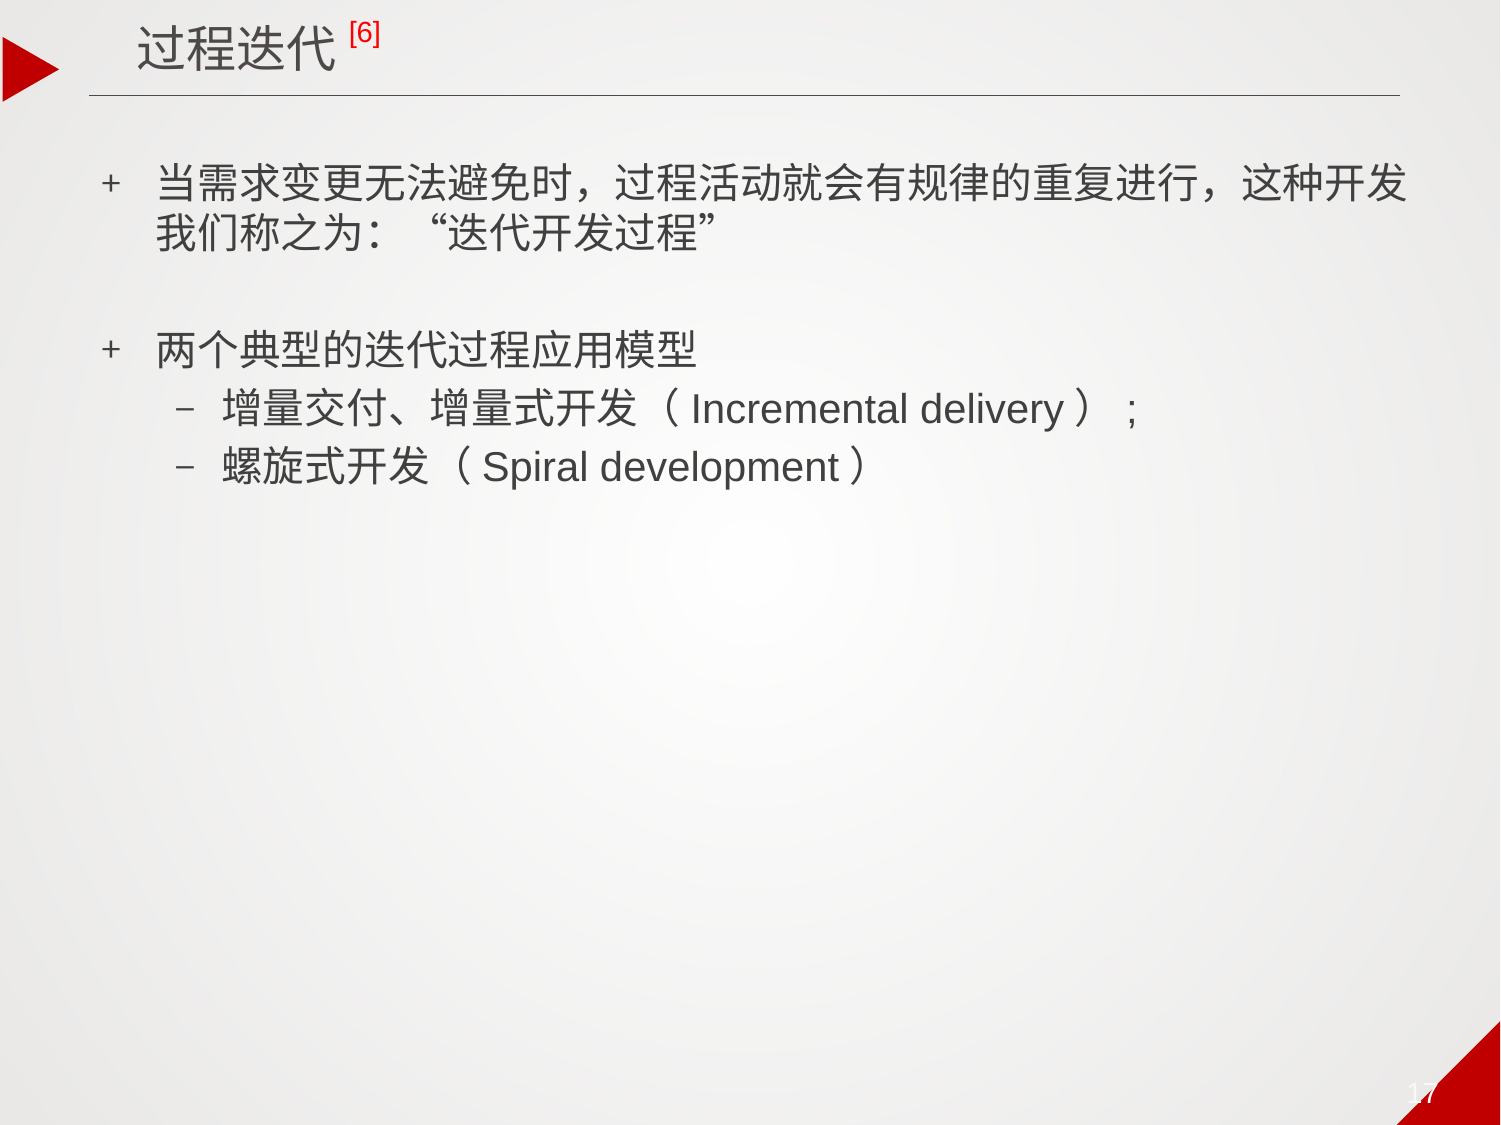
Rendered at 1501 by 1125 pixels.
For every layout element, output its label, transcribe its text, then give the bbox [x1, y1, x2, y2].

text_box 过程迭代[6] [122, 5, 396, 85]
list 当需求变更无法避免时，过程活动就会有规律的重复进行，这种开发我们称之为：“迭代开发过程” 两个典型的迭代过程应用模型 增量交付、增量式开发（Incremental delivery）; 螺旋式开发（Spiral development） [84, 149, 1434, 539]
text_box [2, 36, 60, 102]
picture [0, 0, 1501, 1125]
